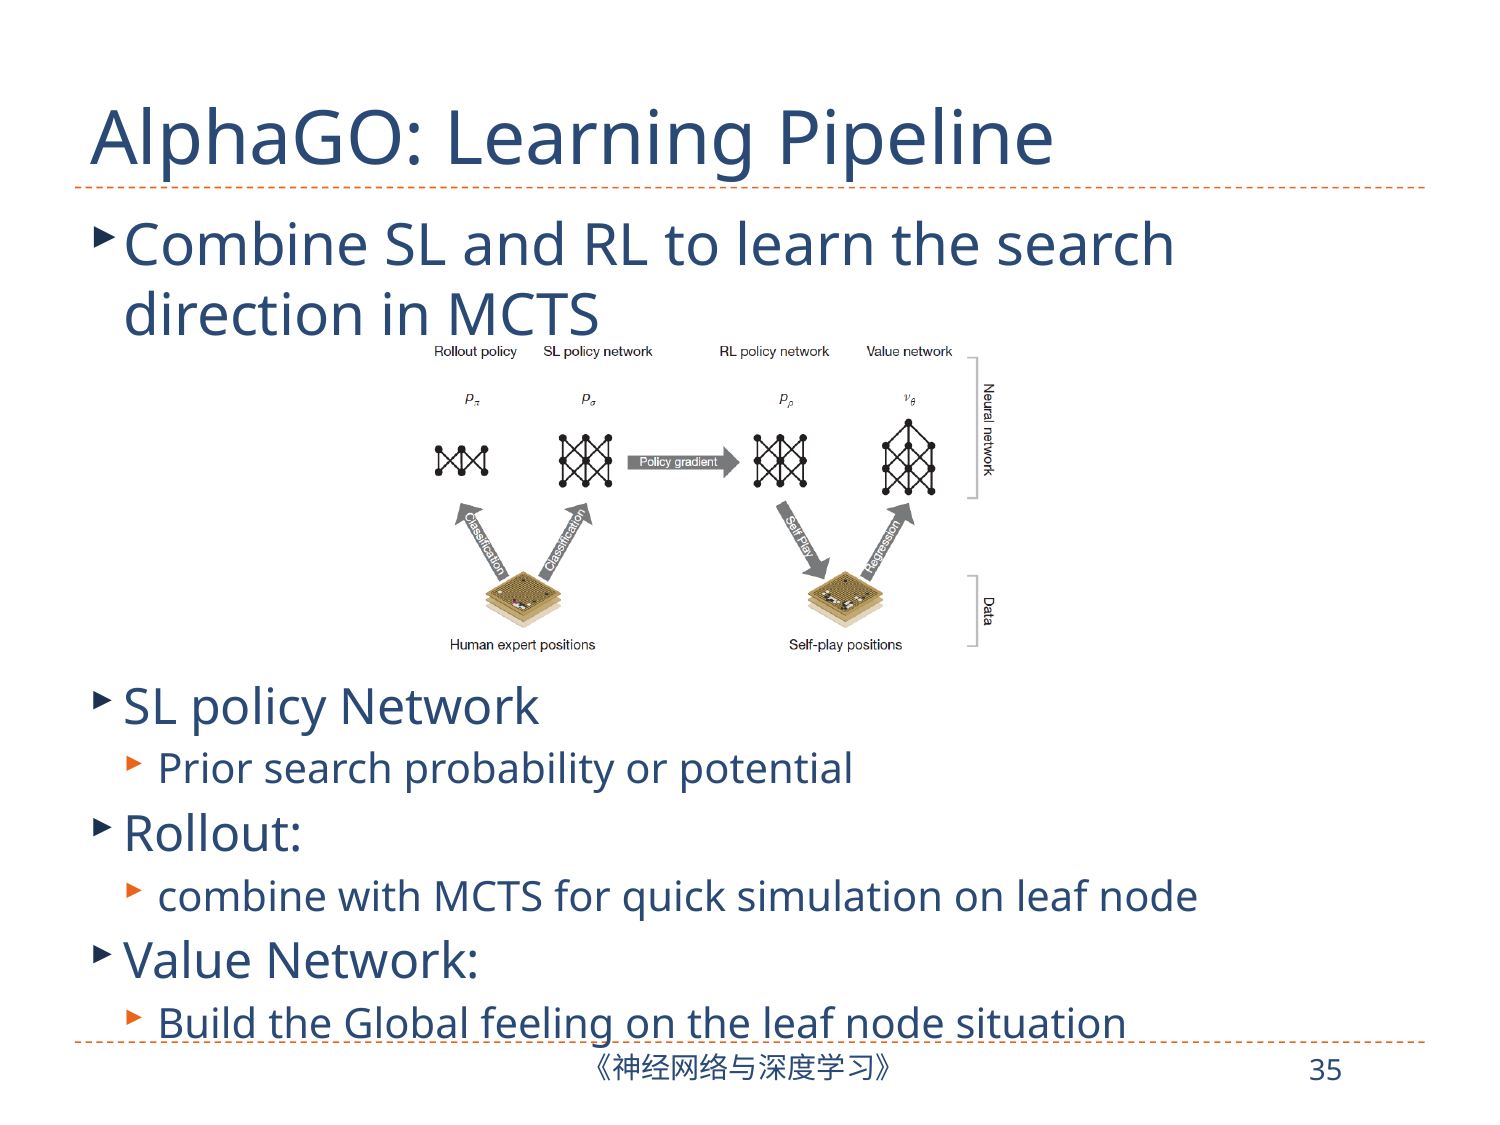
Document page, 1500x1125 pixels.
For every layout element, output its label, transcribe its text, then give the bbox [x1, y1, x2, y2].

picture [412, 344, 1005, 660]
list Combine SL and RL to learn the search direction in MCTS SL policy Network Prior search probability or potential Rollout: combine with MCTS for quick simulation on leaf node Value Network: Build the Global feeling on the leaf node situation [75, 200, 1425, 1010]
title AlphaGO: Learning Pipeline [75, 24, 1425, 188]
